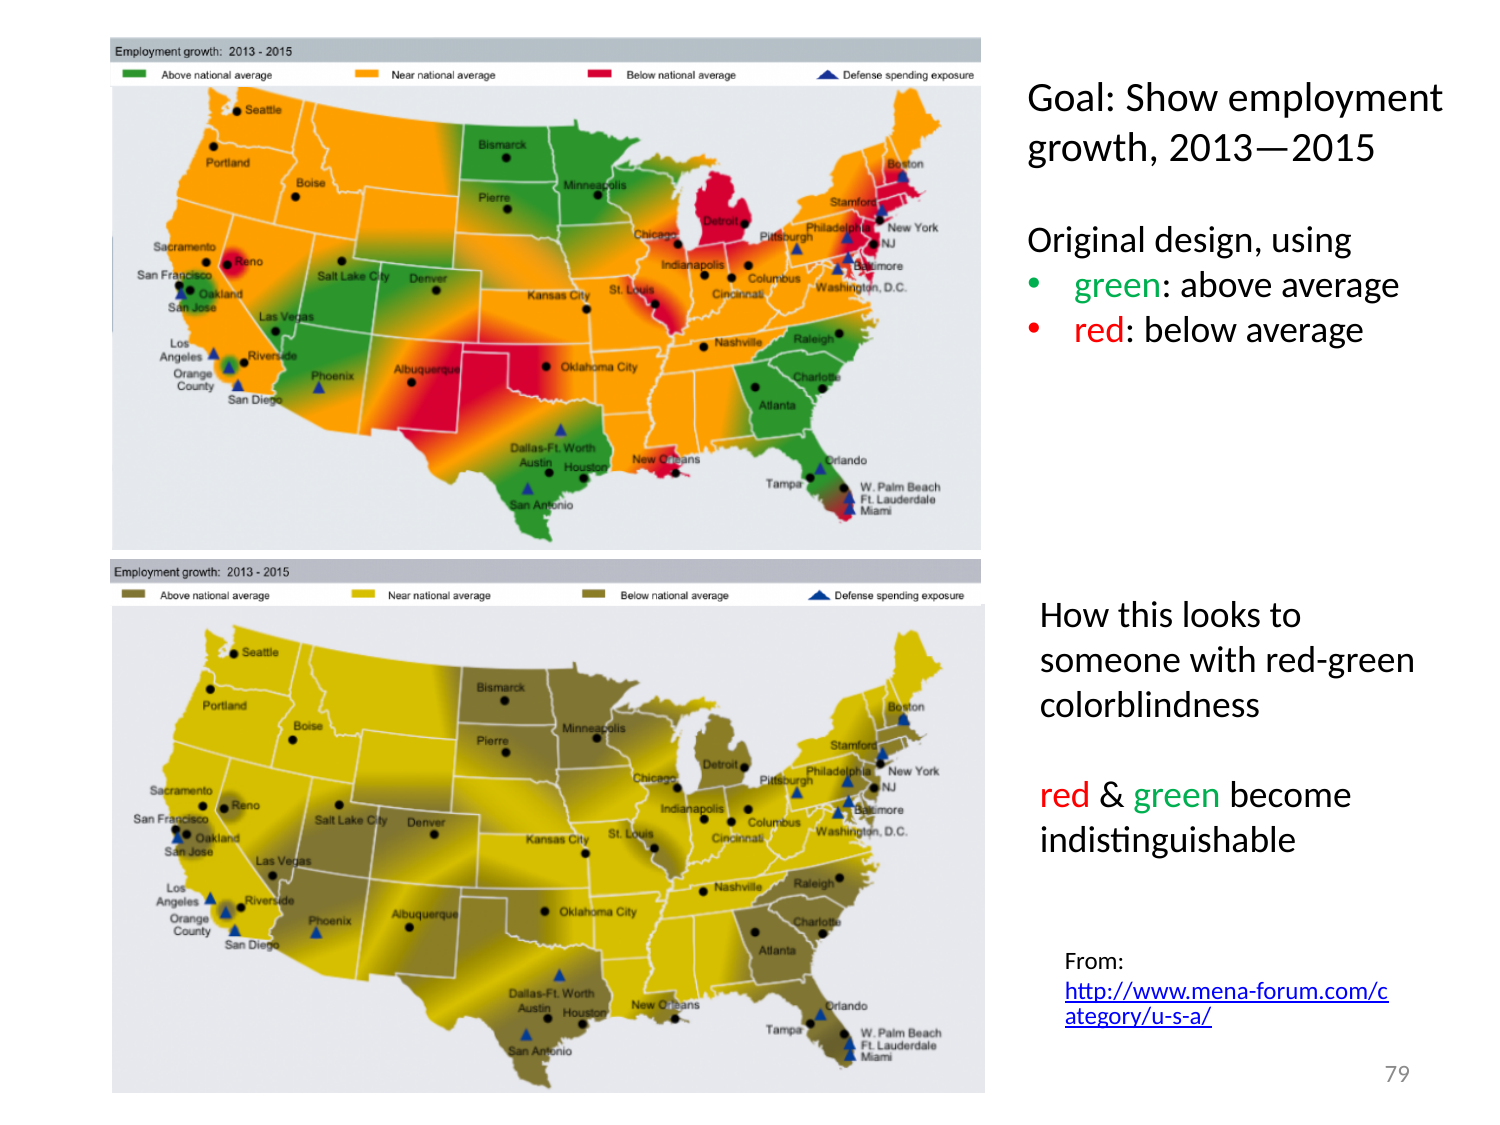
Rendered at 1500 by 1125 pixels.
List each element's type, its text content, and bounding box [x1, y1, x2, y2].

text_box How this looks to someone with red-green colorblindness red & green become indistinguishable [1025, 582, 1450, 868]
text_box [110, 37, 981, 551]
text_box From: http://www.mena-forum.com/category/u-s-a/ [1049, 937, 1413, 1043]
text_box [109, 559, 985, 1093]
slide_number 79 [1074, 1042, 1425, 1103]
text_box Goal: Show employment growth, 2013—2015 Original design, using green: above average red: below average [1012, 62, 1475, 358]
